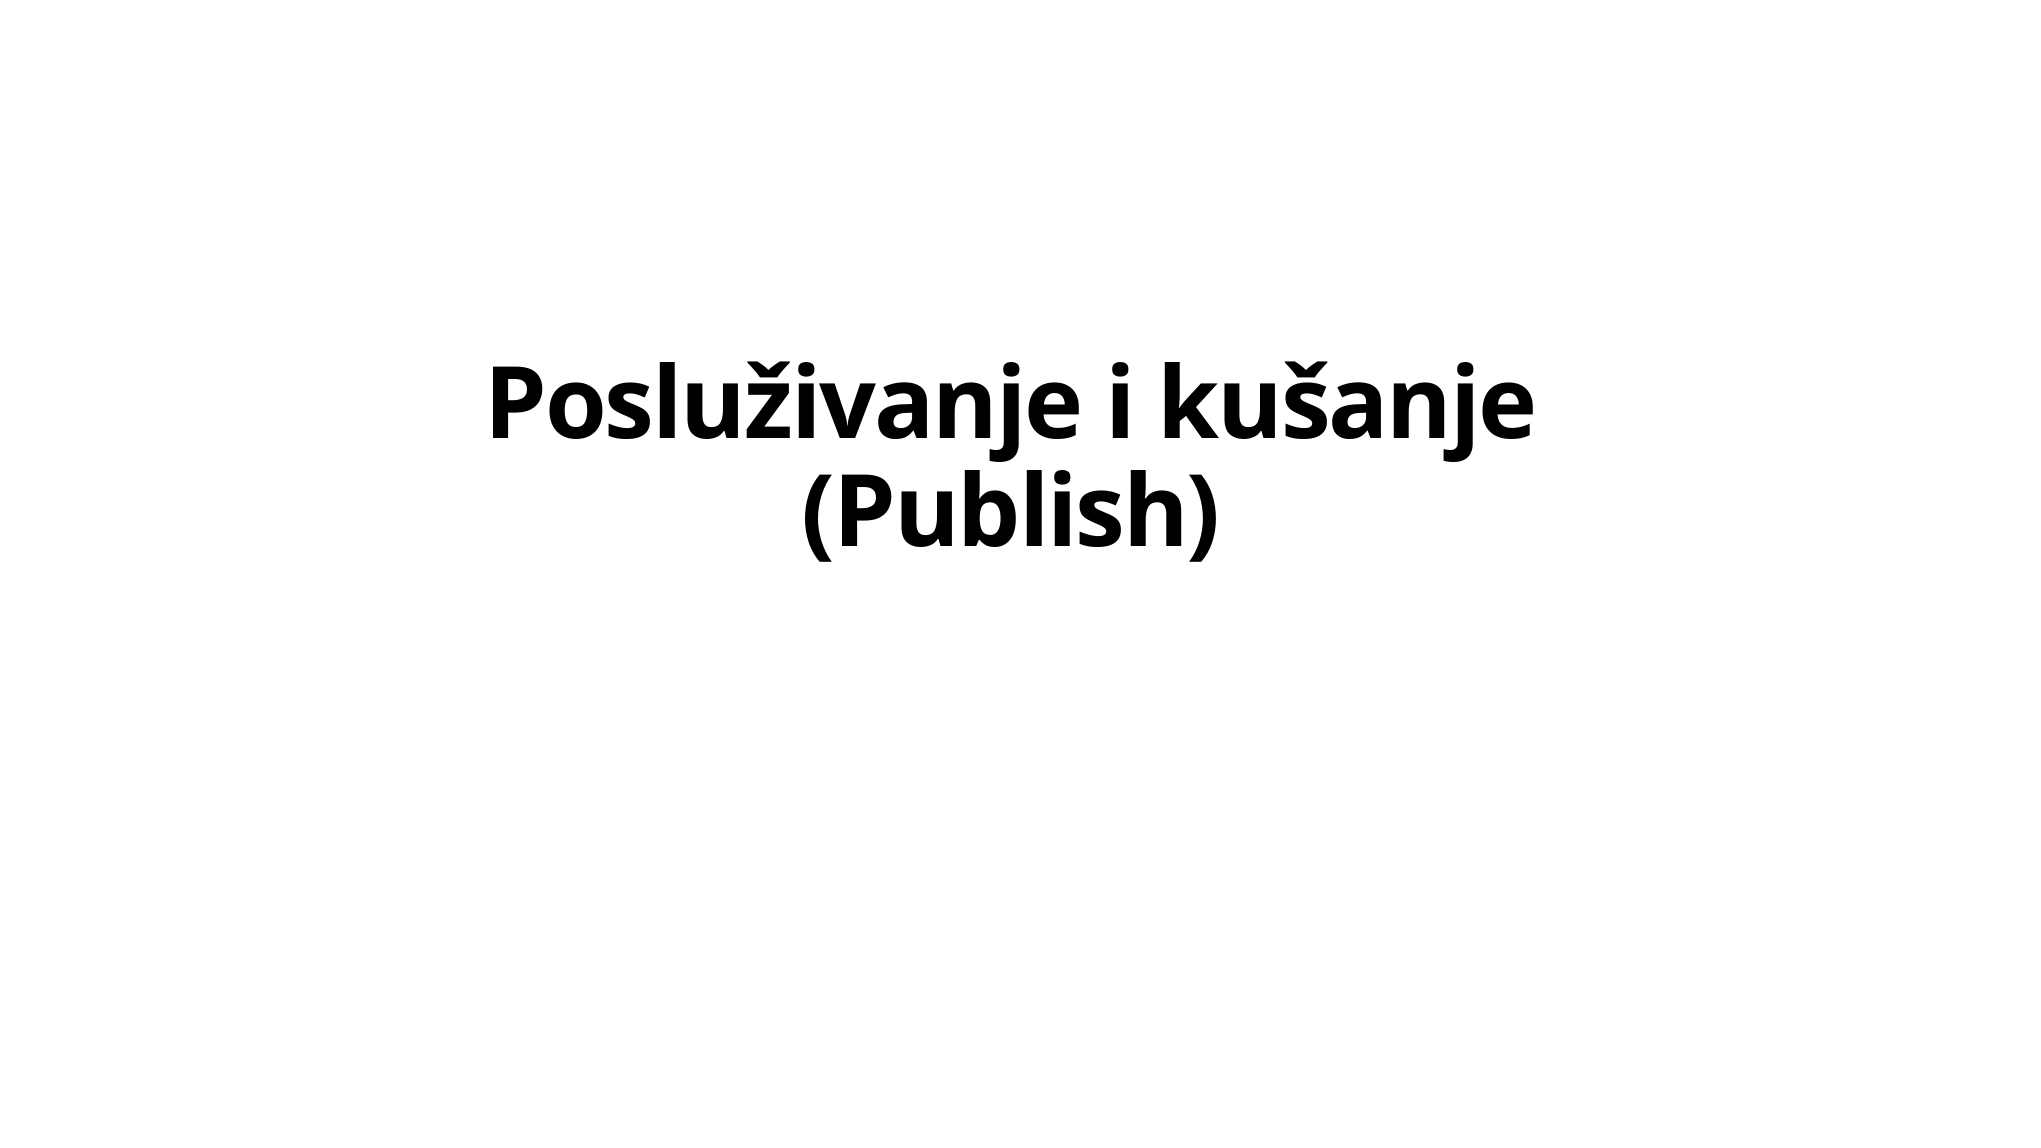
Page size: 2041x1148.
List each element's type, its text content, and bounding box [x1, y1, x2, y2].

title Posluživanje i kušanje (Publish) [405, 337, 1617, 488]
